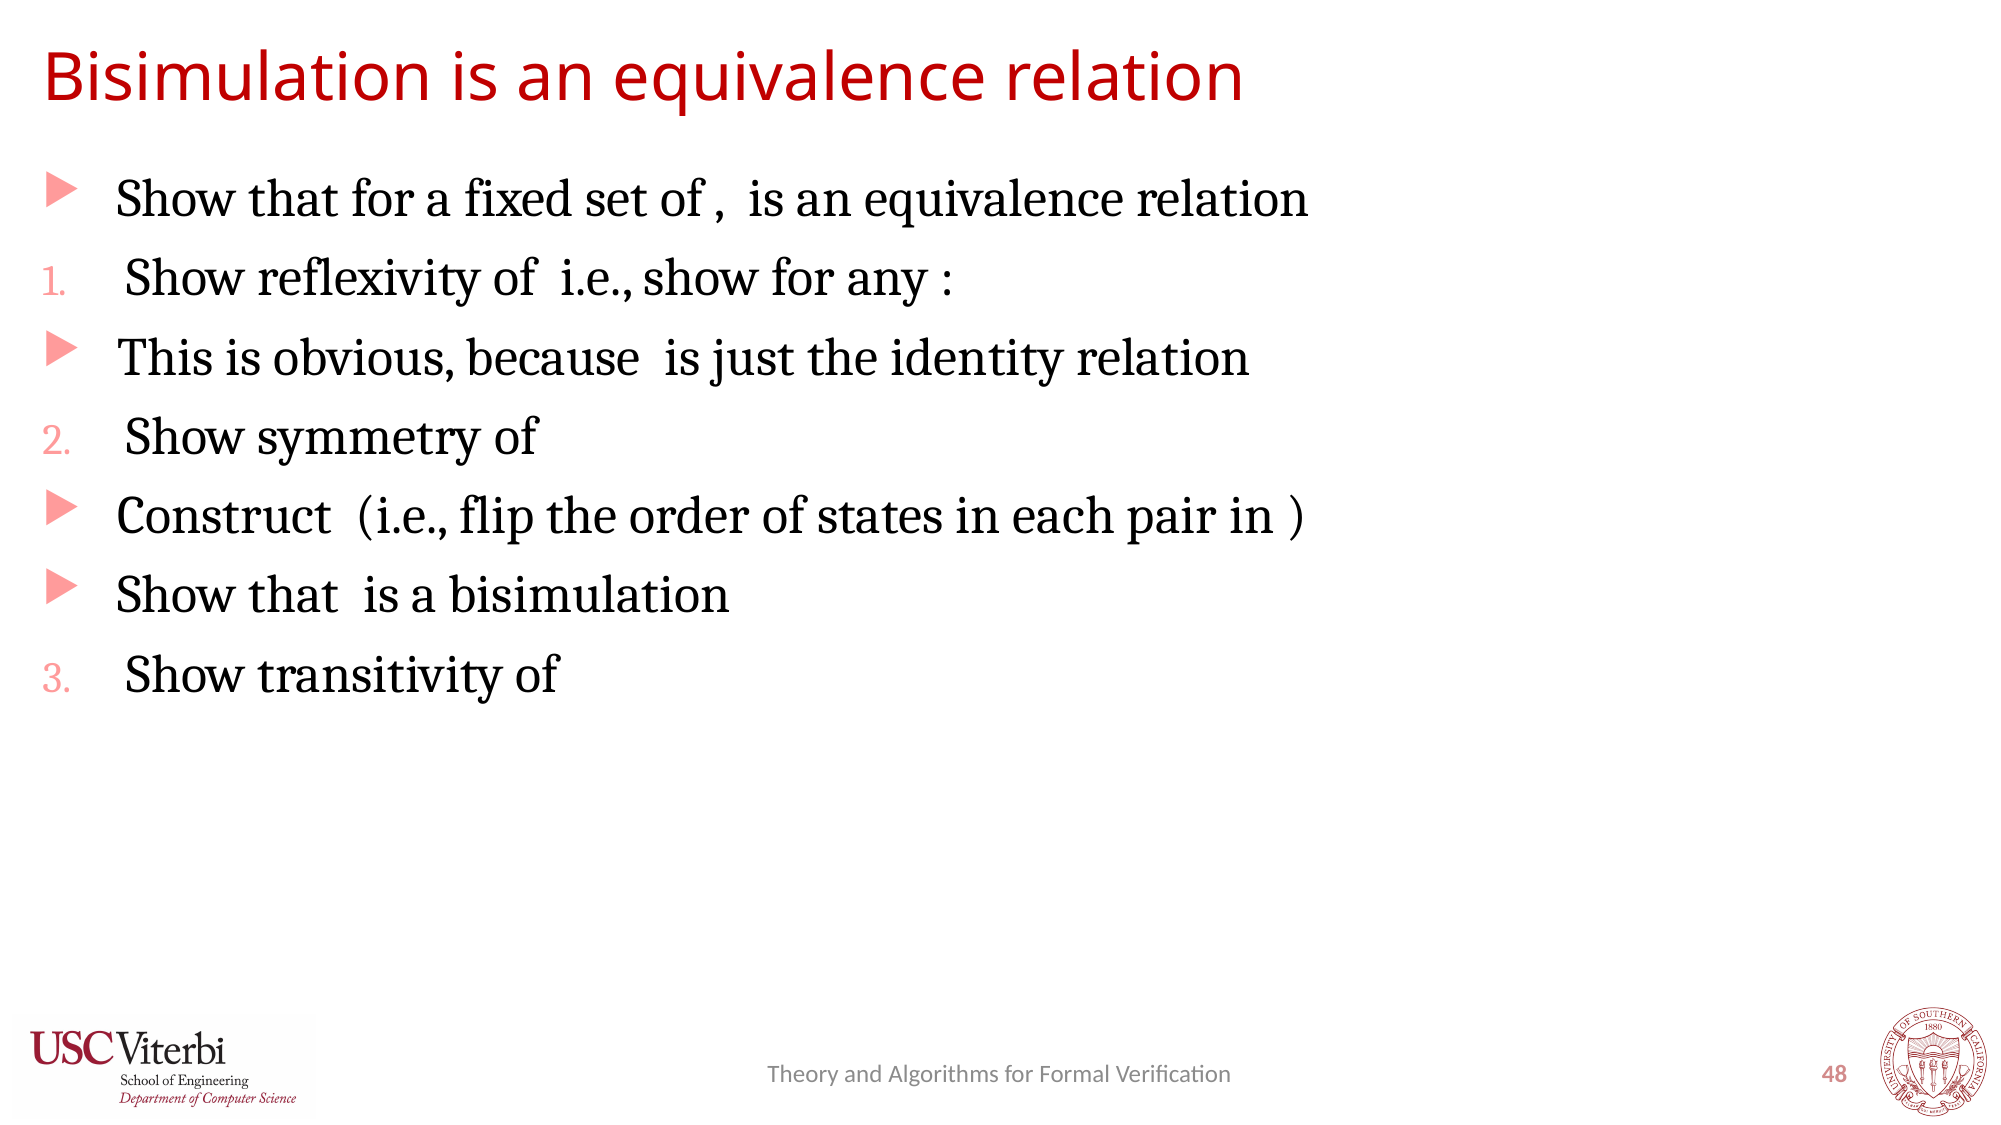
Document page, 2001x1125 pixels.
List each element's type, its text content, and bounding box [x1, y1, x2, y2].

slide_number 48 [1684, 1042, 1863, 1103]
title Bisimulation is an equivalence relation [27, 18, 1819, 141]
footer Theory and Algorithms for Formal Verification [662, 1042, 1338, 1103]
picture [12, 1014, 316, 1119]
picture [1879, 1002, 1988, 1119]
